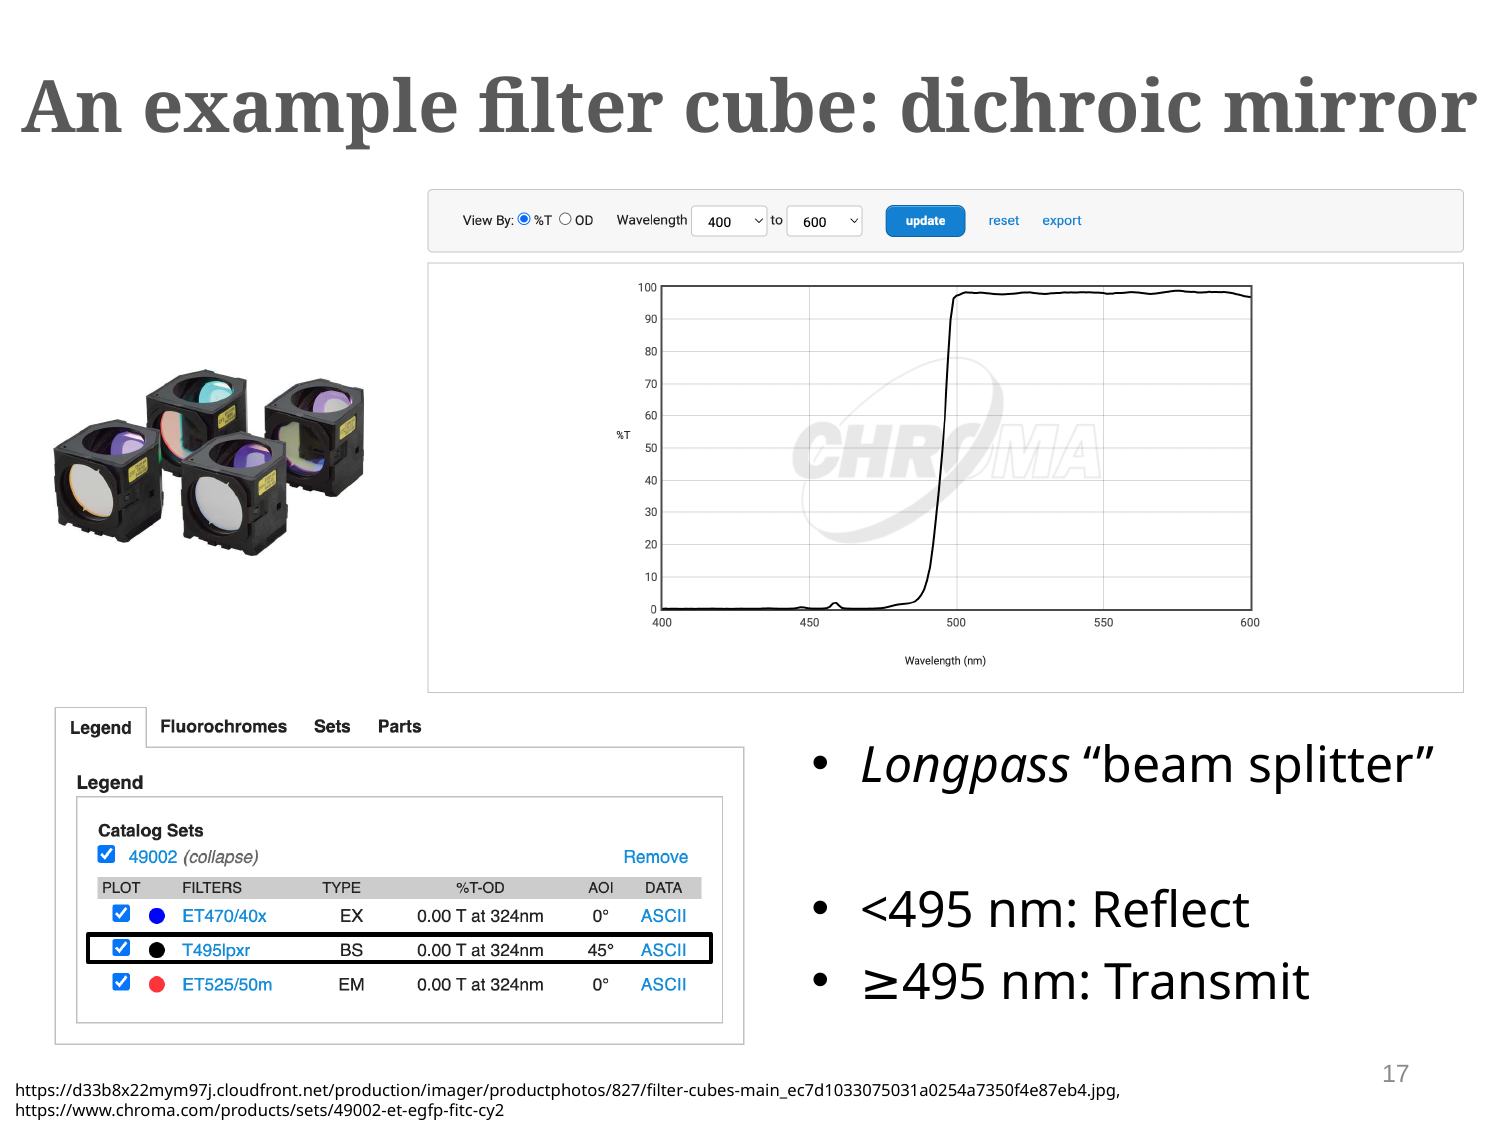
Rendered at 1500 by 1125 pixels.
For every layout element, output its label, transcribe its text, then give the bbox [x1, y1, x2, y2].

picture [53, 368, 364, 557]
picture [12, 186, 1473, 1058]
text_box Longpass “beam splitter” <495 nm: Reflect ≥495 nm: Transmit [796, 724, 1472, 1028]
text_box An example filter cube: dichroic mirror [0, 9, 1500, 197]
slide_number 17 [1074, 1042, 1425, 1072]
text_box https://d33b8x22mym97j.cloudfront.net/production/imager/productphotos/827/filter-cubes-main_ec7d1033075031a0254a7350f4e87eb4.jpg, https://www.chroma.com/products/sets/49002-et-egfp-fitc-cy2 [0, 1072, 1425, 1125]
